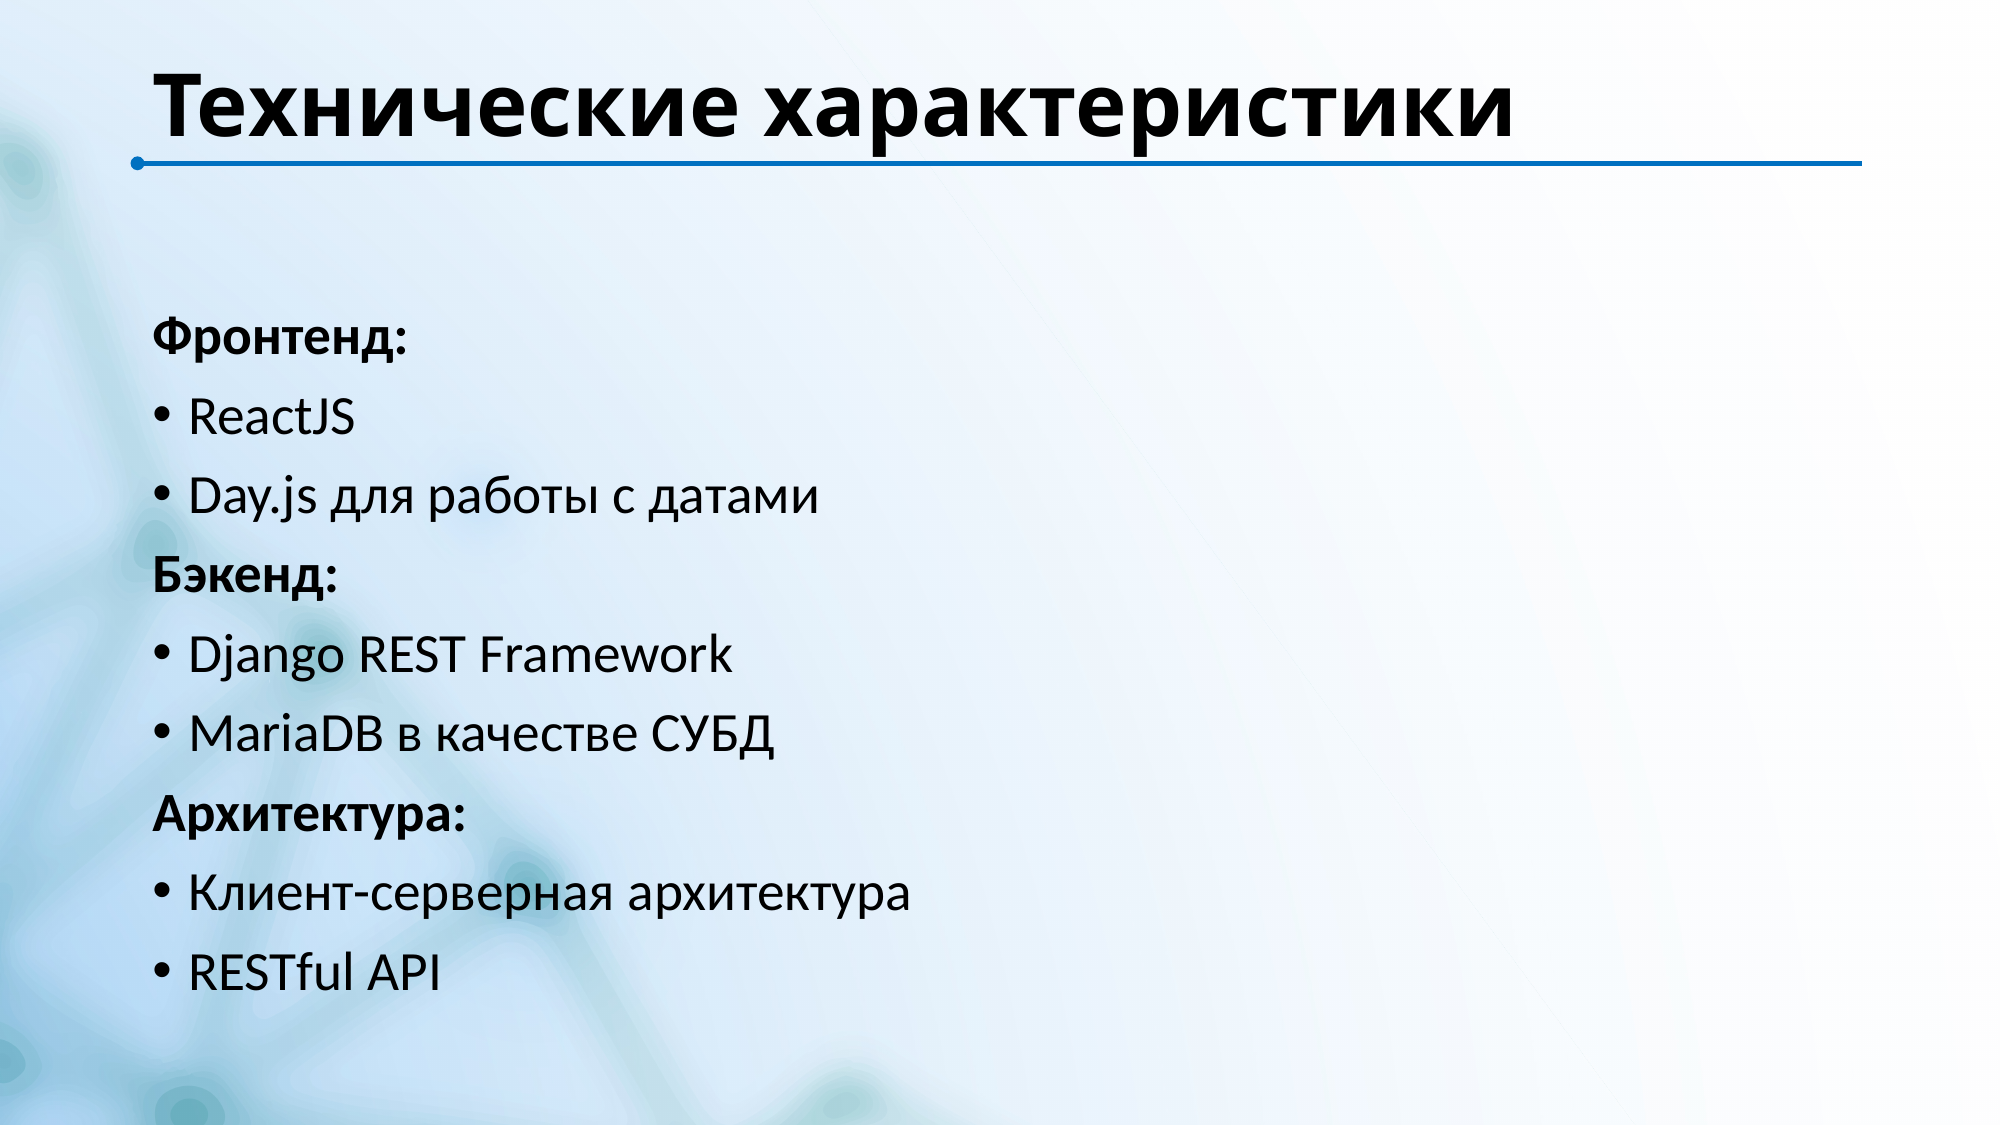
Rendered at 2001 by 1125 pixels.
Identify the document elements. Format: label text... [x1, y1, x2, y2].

picture [0, 0, 2000, 1125]
list Фронтенд: ReactJS Day.js для работы с датами Бэкенд: Django REST Framework MariaDB в качестве СУБД Архитектура: Клиент-серверная архитектура RESTful API [137, 299, 1863, 1014]
title Технические характеристики [137, 54, 1863, 164]
